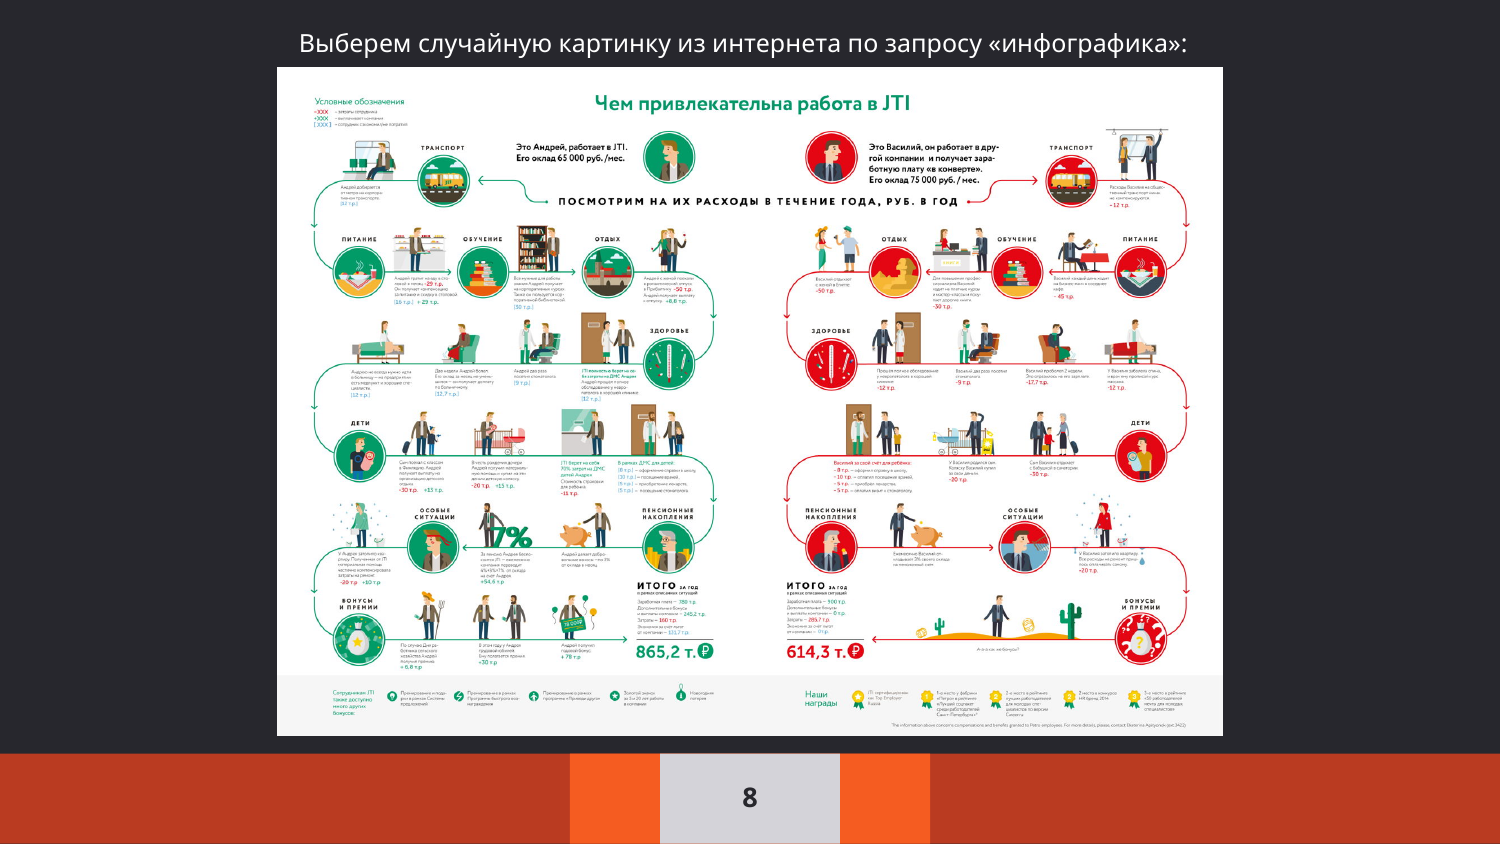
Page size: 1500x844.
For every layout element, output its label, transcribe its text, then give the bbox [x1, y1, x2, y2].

slide_number 8 [660, 753, 840, 844]
text_box Выберем случайную картинку из интернета по запросу «инфографика»: [265, 20, 1223, 65]
picture [277, 67, 1223, 736]
